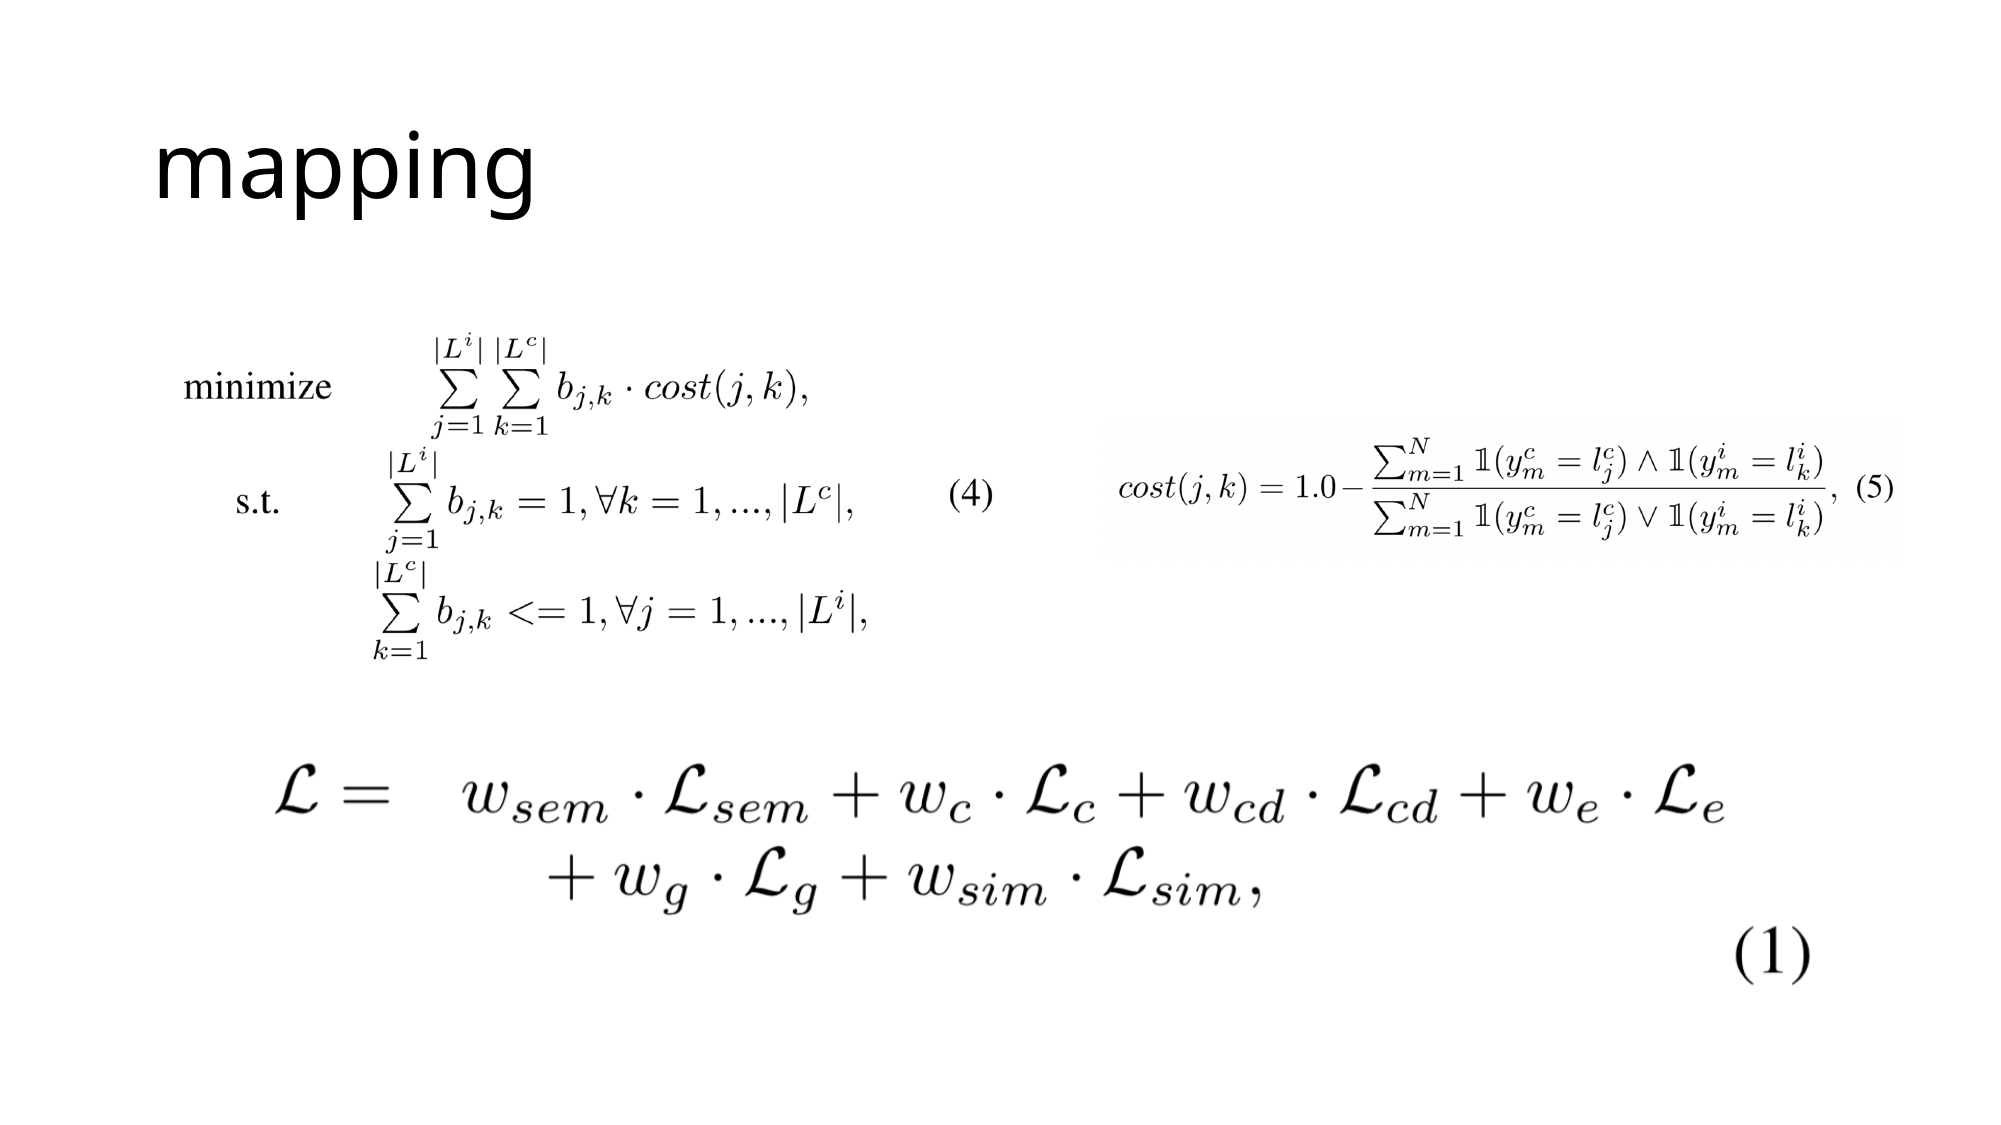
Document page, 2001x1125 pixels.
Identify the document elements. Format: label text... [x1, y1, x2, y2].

title mapping [137, 59, 1863, 278]
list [137, 301, 1049, 675]
picture [226, 699, 1841, 989]
picture [1101, 415, 1903, 563]
